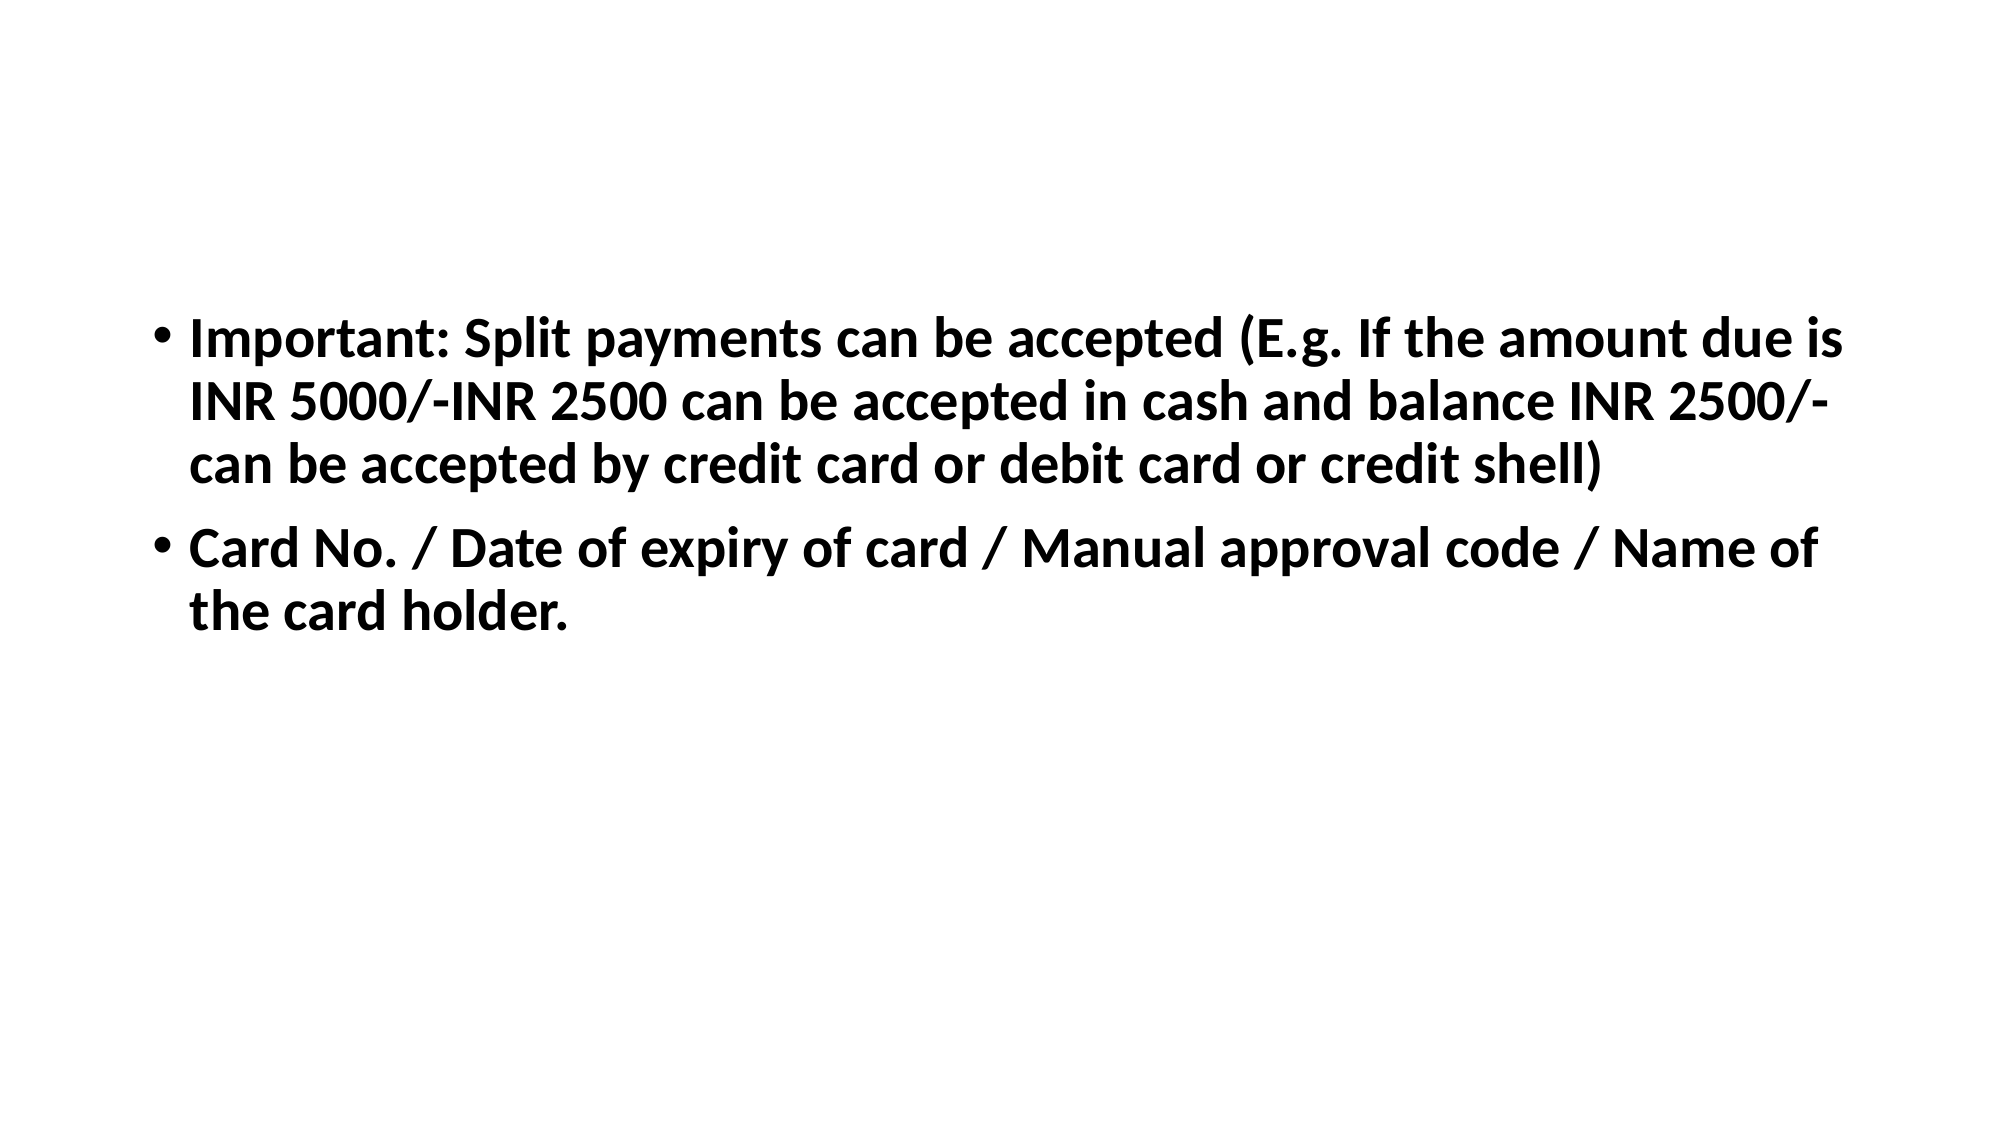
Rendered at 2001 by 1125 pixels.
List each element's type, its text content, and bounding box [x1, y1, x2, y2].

list Important: Split payments can be accepted (E.g. If the amount due is INR 5000/-INR 2500 can be accepted in cash and balance INR 2500/-can be accepted by credit card or debit card or credit shell) Card No. / Date of expiry of card / Manual approval code / Name of the card holder. [137, 299, 1863, 1014]
